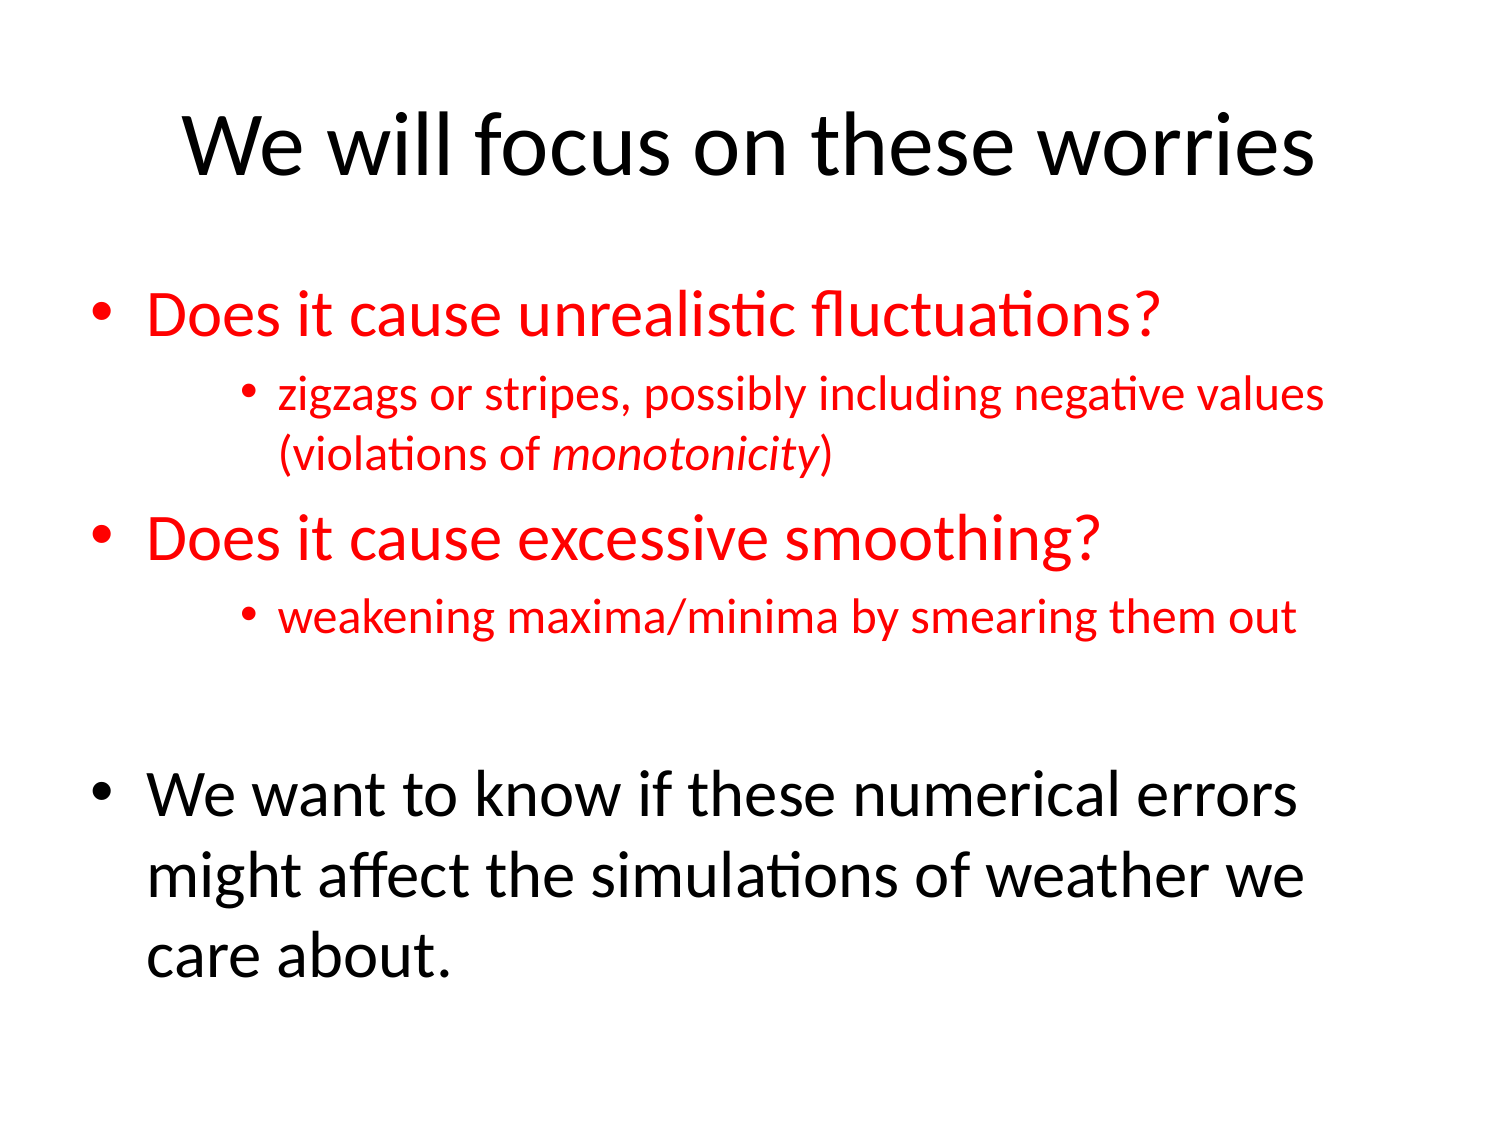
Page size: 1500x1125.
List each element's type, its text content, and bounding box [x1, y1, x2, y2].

title We will focus on these worries [75, 45, 1425, 233]
list Does it cause unrealistic fluctuations? zigzags or stripes, possibly including negative values (violations of monotonicity) Does it cause excessive smoothing? weakening maxima/minima by smearing them out We want to know if these numerical errors might affect the simulations of weather we care about. [75, 262, 1425, 1005]
